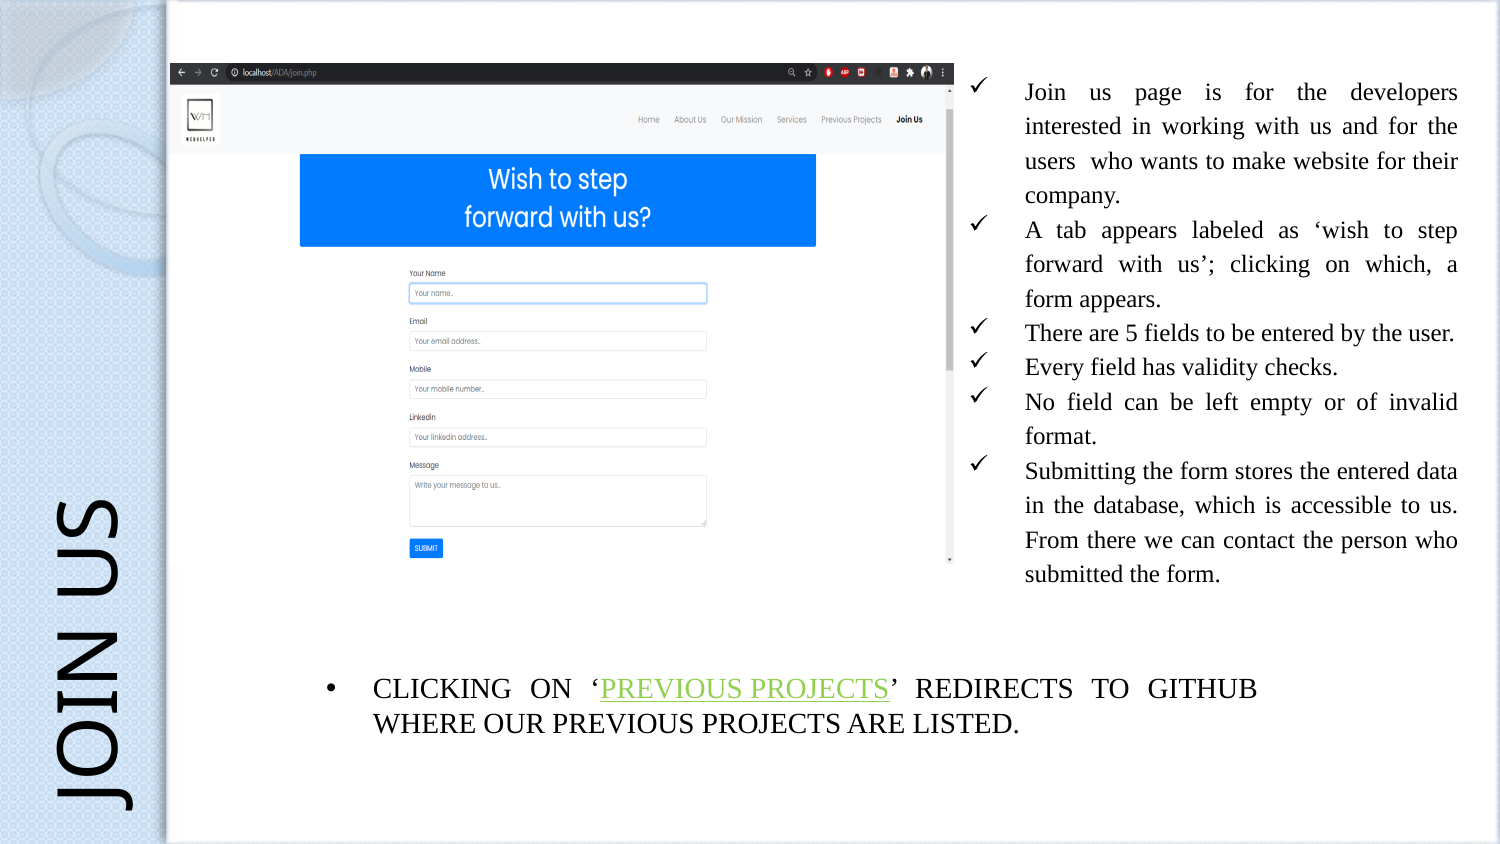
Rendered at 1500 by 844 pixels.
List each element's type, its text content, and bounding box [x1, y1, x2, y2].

text_box Join us page is for the developers interested in working with us and for the users who wants to make website for their company. A tab appears labeled as ‘wish to step forward with us’; clicking on which, a form appears. There are 5 fields to be entered by the user. Every field has validity checks. No field can be left empty or of invalid format. Submitting the form stores the entered data in the database, which is accessible to us. From there we can contact the person who submitted the form. [953, 63, 1474, 625]
text_box JOIN US [26, 393, 158, 820]
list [173, 66, 954, 564]
text_box CLICKING ON ‘PREVIOUS PROJECTS’ REDIRECTS TO GITHUB WHERE OUR PREVIOUS PROJECTS ARE LISTED. [311, 662, 1273, 748]
